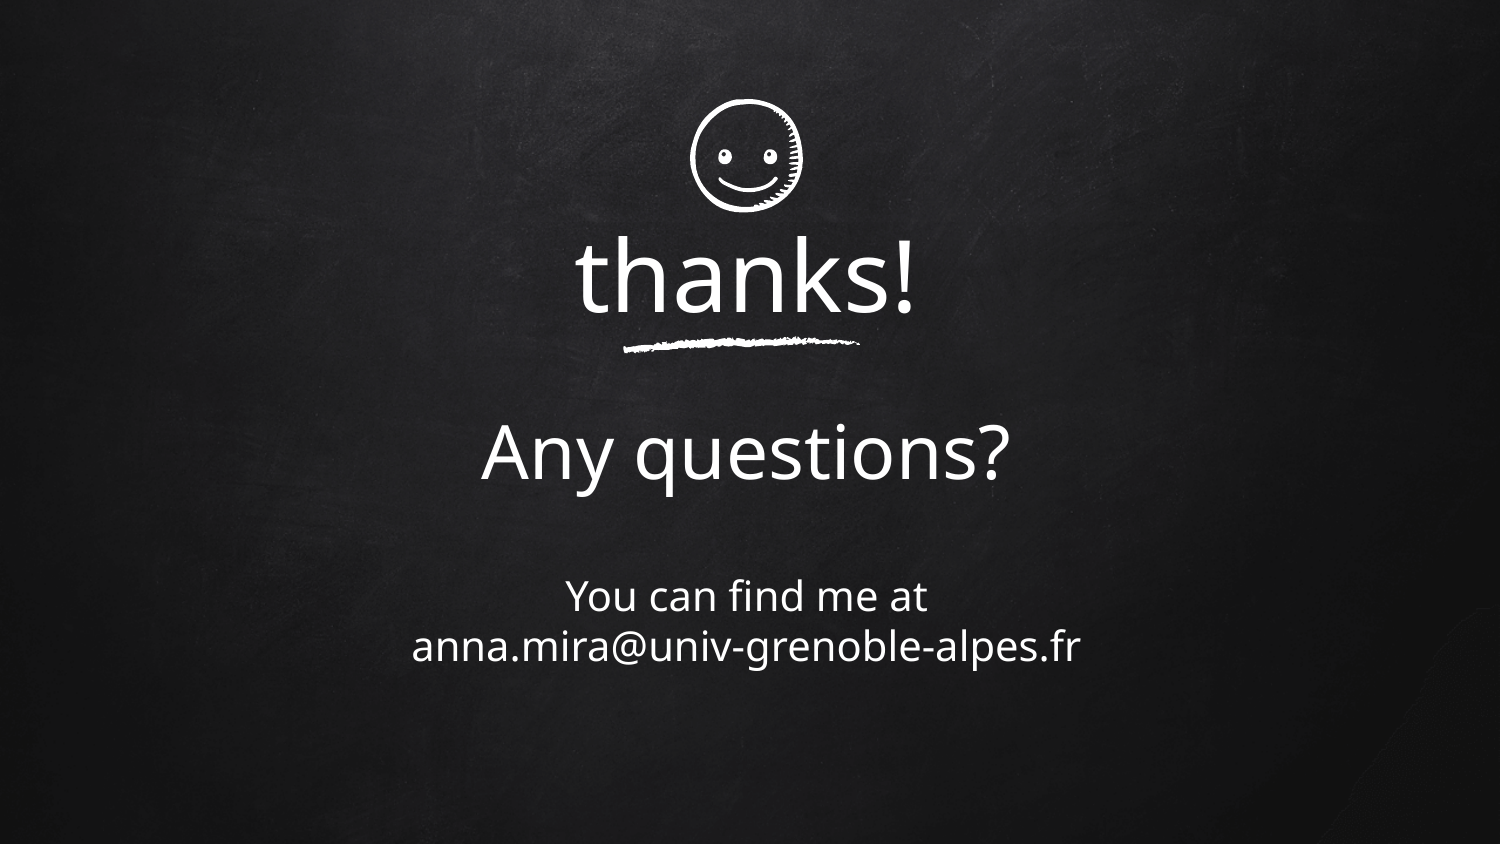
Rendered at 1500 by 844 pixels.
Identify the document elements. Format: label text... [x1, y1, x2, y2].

title thanks! [298, 197, 1195, 388]
text_box [623, 336, 860, 354]
subtitle Any questions? You can find me at anna.mira@univ-grenoble-alpes.fr [205, 389, 1288, 772]
text_box [690, 98, 803, 213]
picture [0, 0, 1500, 844]
